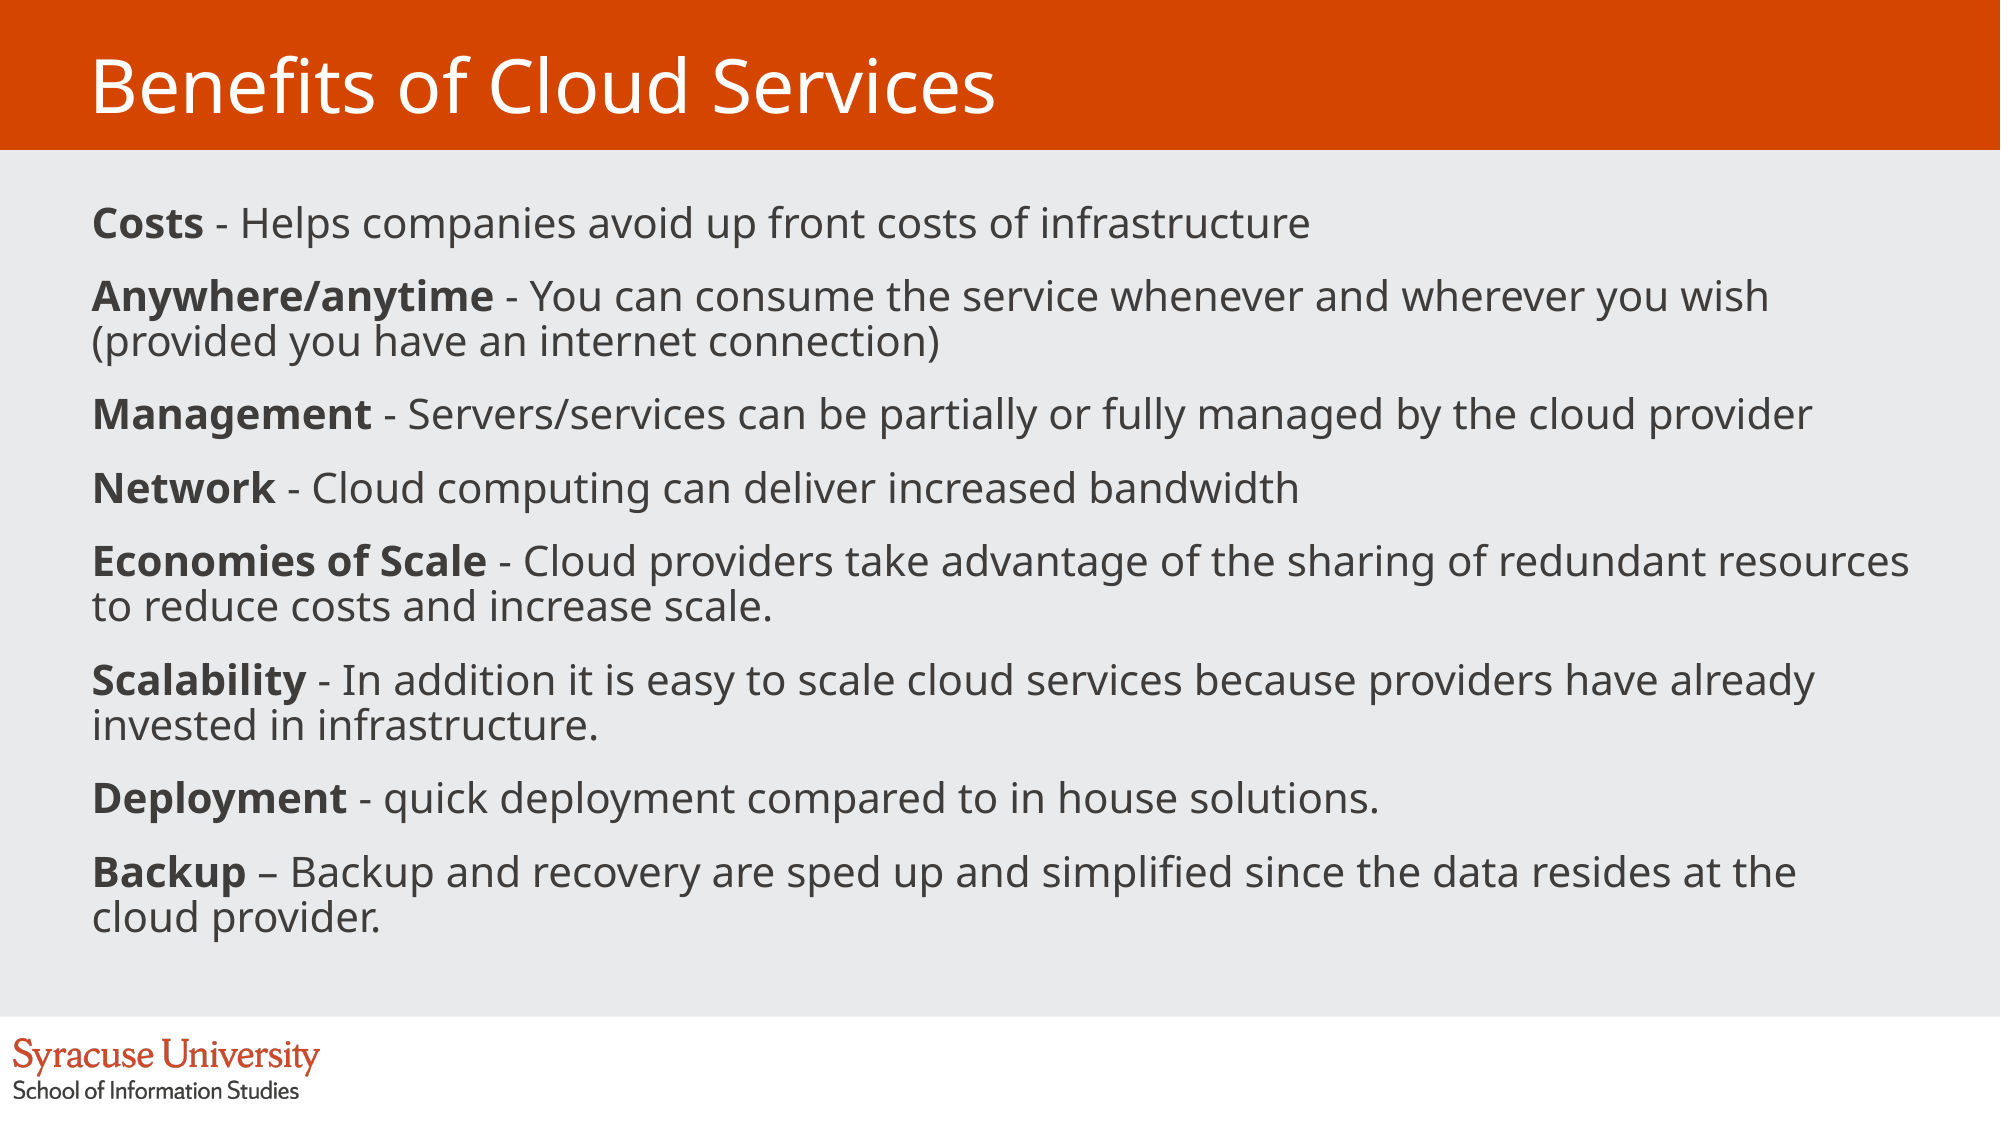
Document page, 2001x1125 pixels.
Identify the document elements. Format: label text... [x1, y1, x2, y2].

picture [13, 1038, 320, 1099]
title Benefits of Cloud Services [75, 41, 1925, 146]
list Costs - Helps companies avoid up front costs of infrastructure Anywhere/anytime - You can consume the service whenever and wherever you wish (provided you have an internet connection) Management - Servers/services can be partially or fully managed by the cloud provider Network - Cloud computing can deliver increased bandwidth Economies of Scale - Cloud providers take advantage of the sharing of redundant resources to reduce costs and increase scale. Scalability - In addition it is easy to scale cloud services because providers have already invested in infrastructure. Deployment - quick deployment compared to in house solutions. Backup – Backup and recovery are sped up and simplified since the data resides at the cloud provider. [76, 194, 1925, 961]
